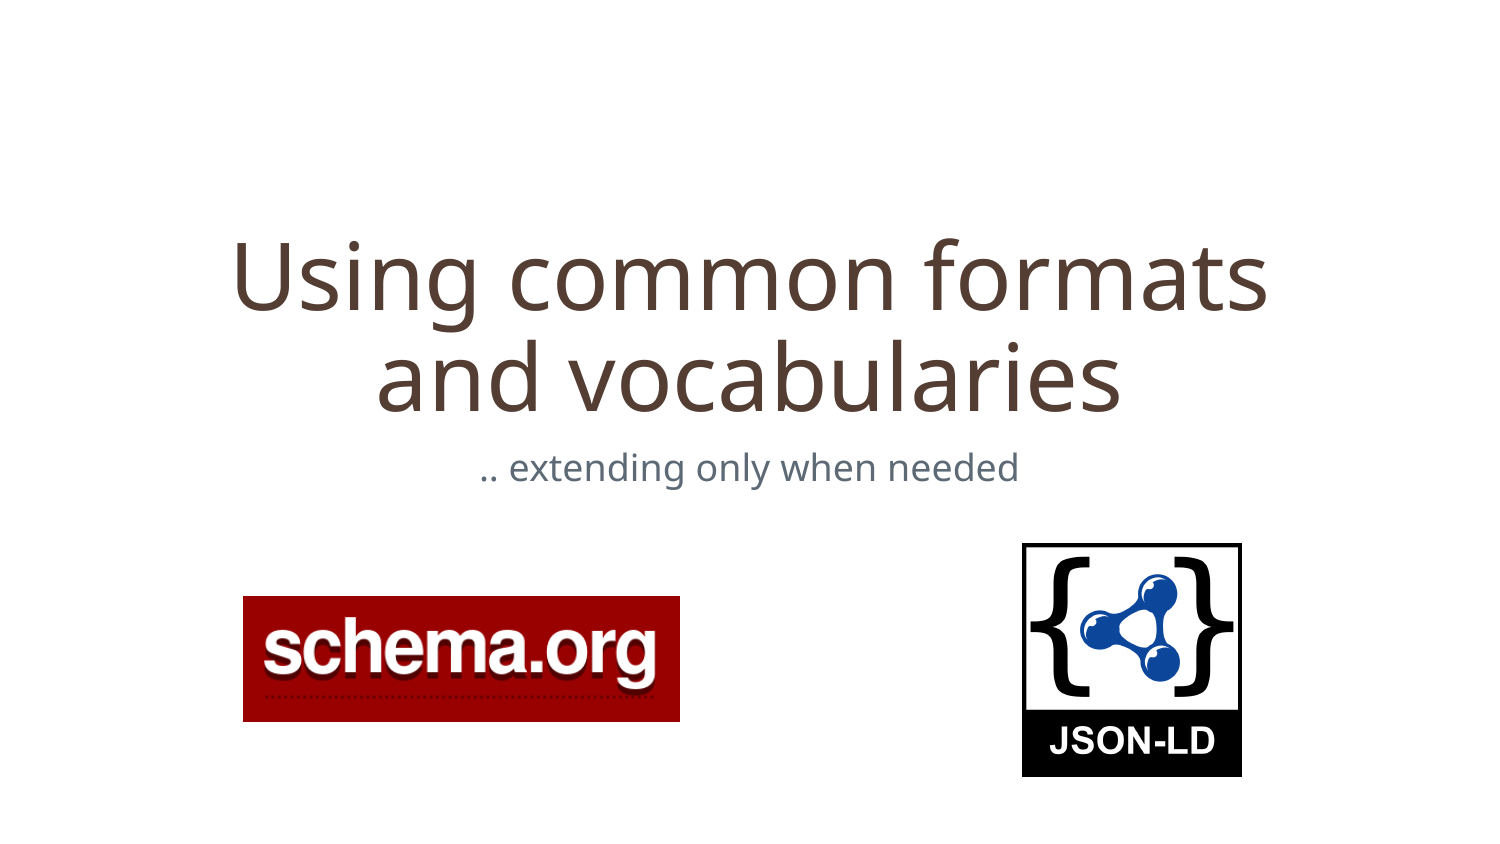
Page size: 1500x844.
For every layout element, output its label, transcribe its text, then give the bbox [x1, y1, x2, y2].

title Using common formats and vocabularies [187, 143, 1313, 438]
subtitle .. extending only when needed [187, 443, 1313, 647]
picture [243, 596, 680, 723]
picture [1022, 542, 1243, 778]
